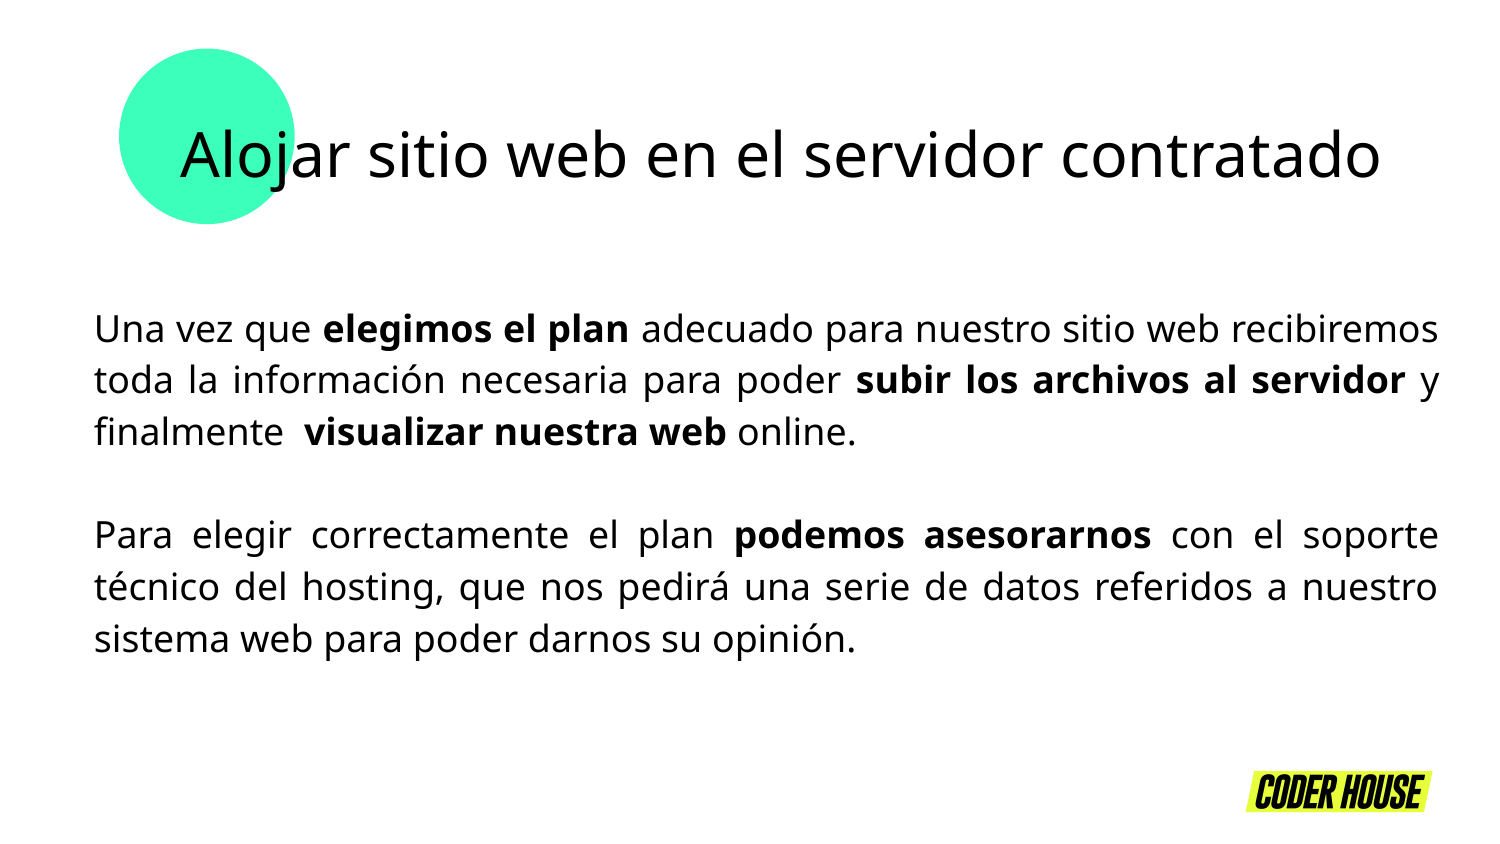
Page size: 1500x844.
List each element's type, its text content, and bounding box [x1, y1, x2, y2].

text_box Alojar sitio web en el servidor contratado [165, 88, 1455, 203]
text_box Una vez que elegimos el plan adecuado para nuestro sitio web recibiremos toda la información necesaria para poder subir los archivos al servidor y finalmente visualizar nuestra web online. Para elegir correctamente el plan podemos asesorarnos con el soporte técnico del hosting, que nos pedirá una serie de datos referidos a nuestro sistema web para poder darnos su opinión. [78, 304, 1455, 808]
text_box [119, 48, 281, 225]
picture [1241, 764, 1437, 819]
